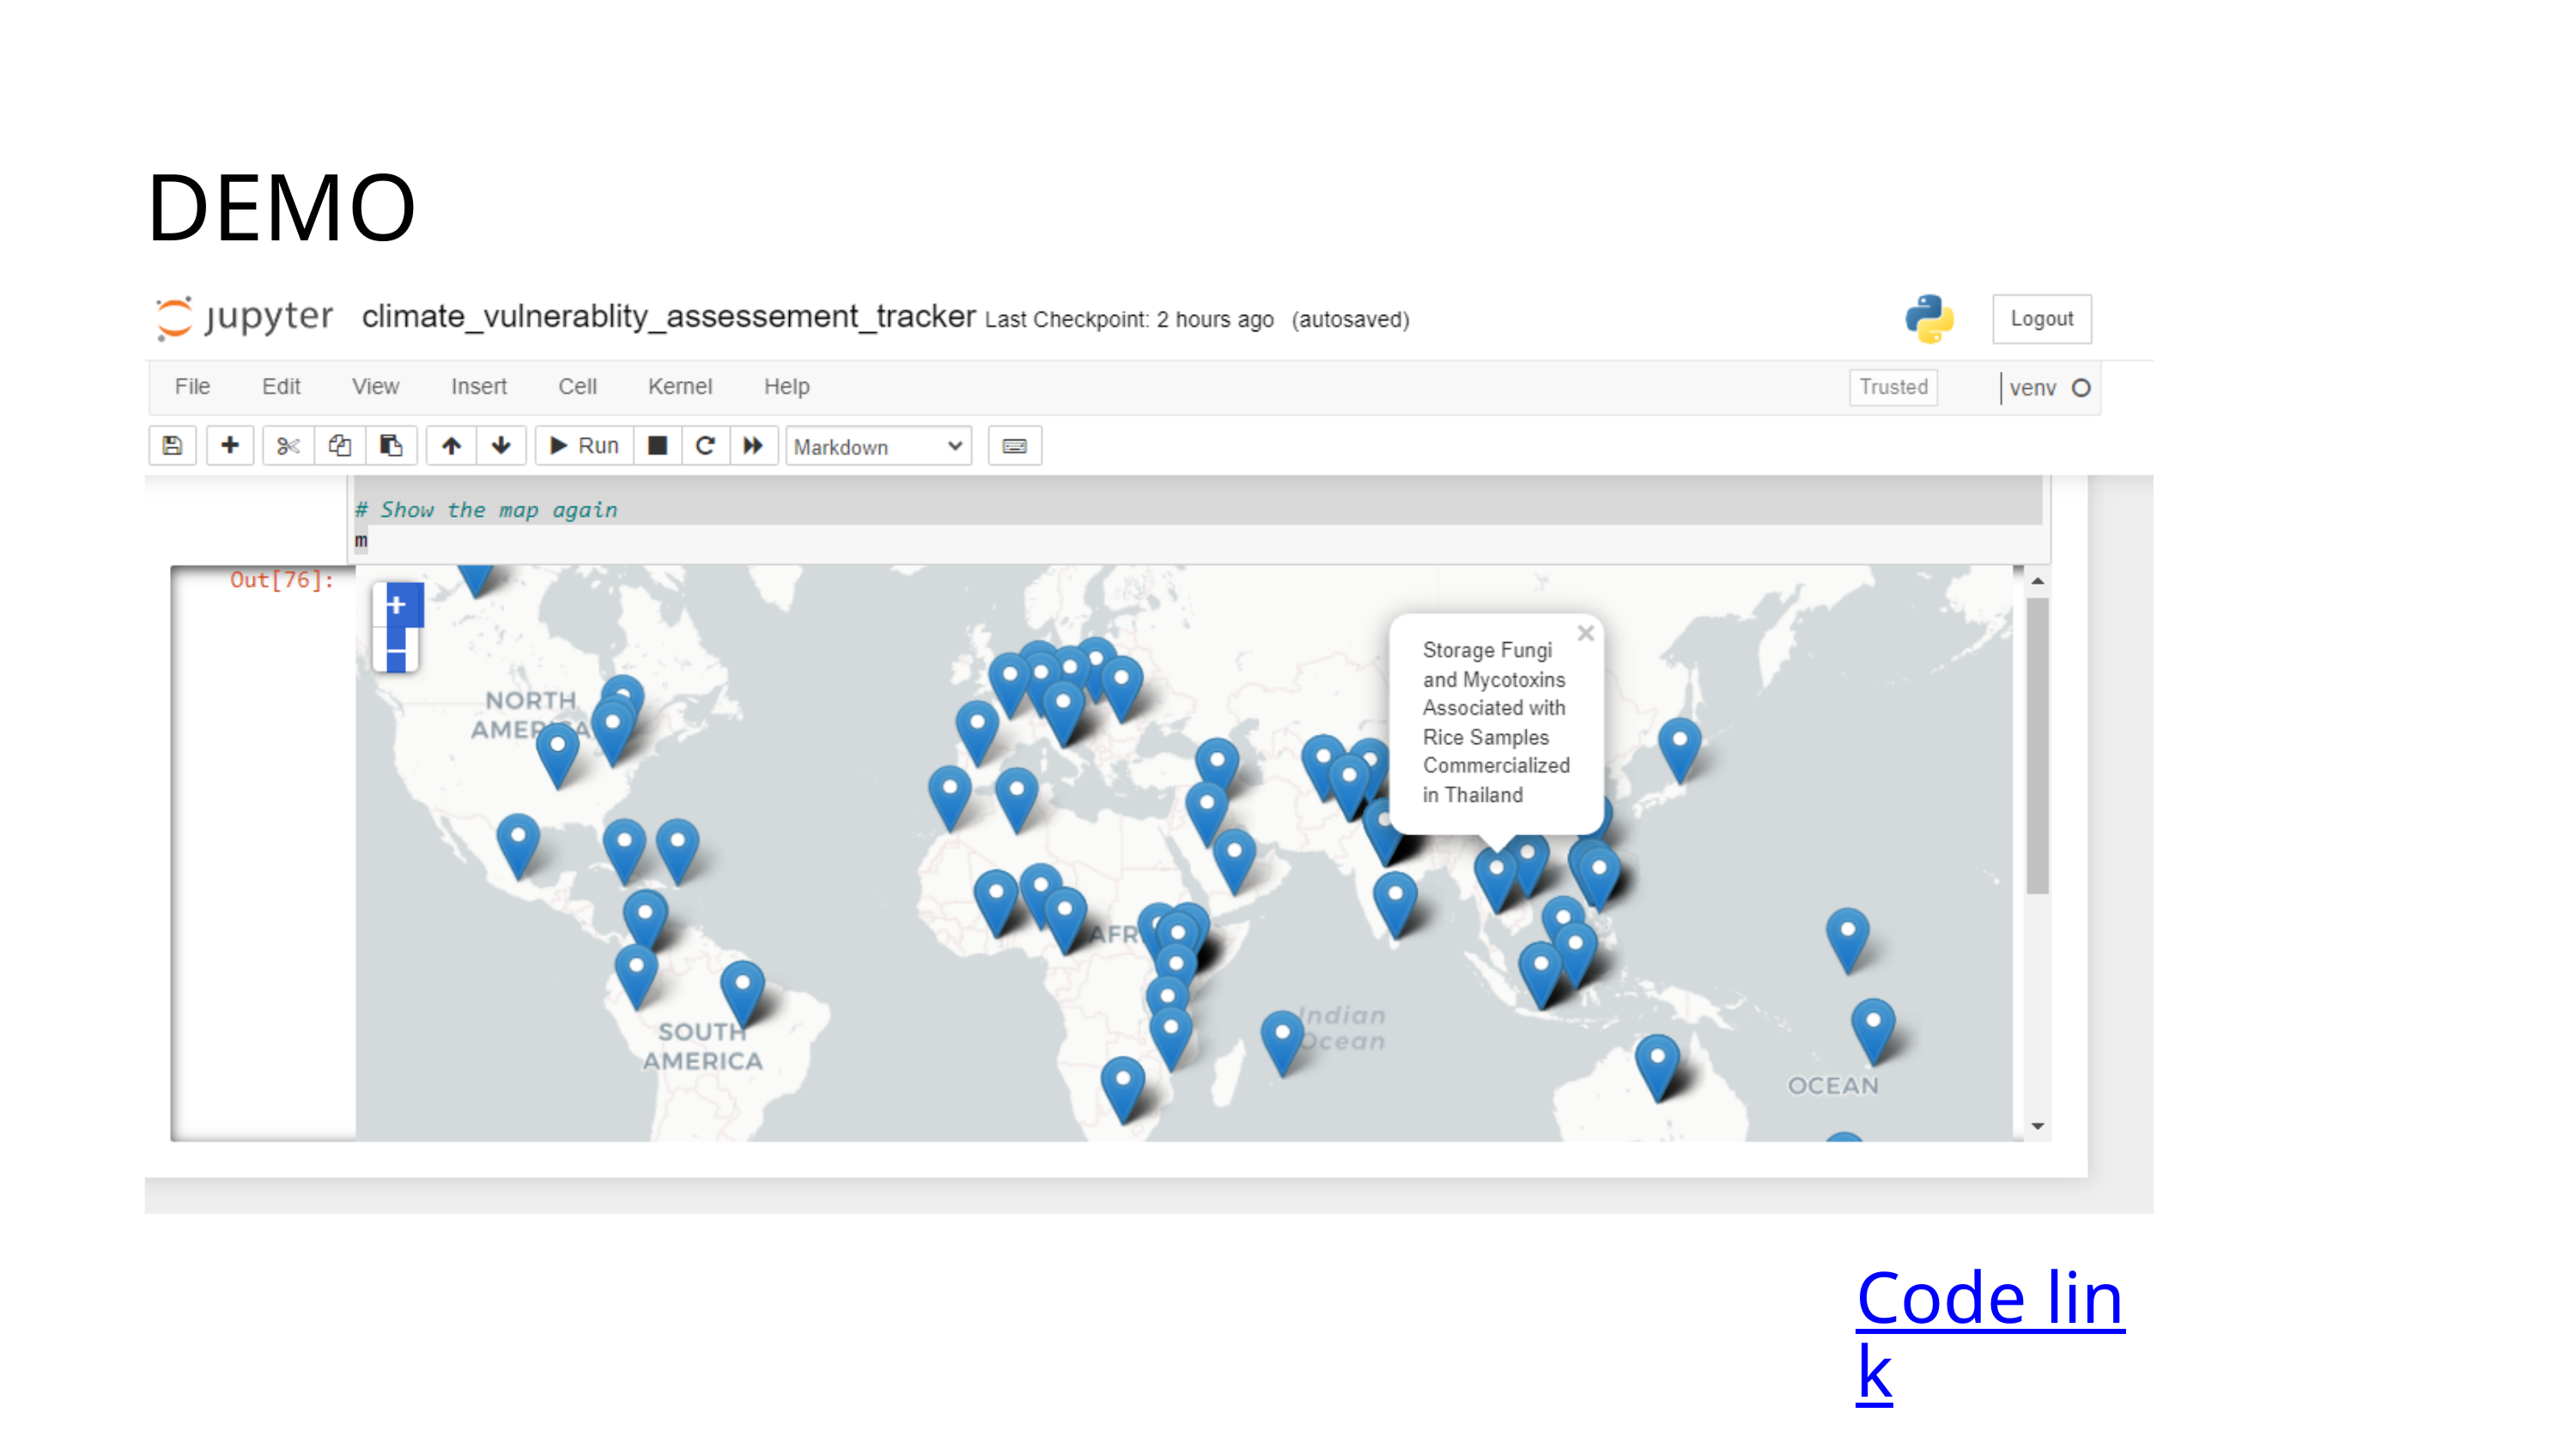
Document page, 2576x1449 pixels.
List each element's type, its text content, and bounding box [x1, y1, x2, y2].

text_box Code link [1856, 1250, 2154, 1349]
text_box [144, 288, 2154, 1214]
text_box DEMO [144, 130, 2083, 259]
